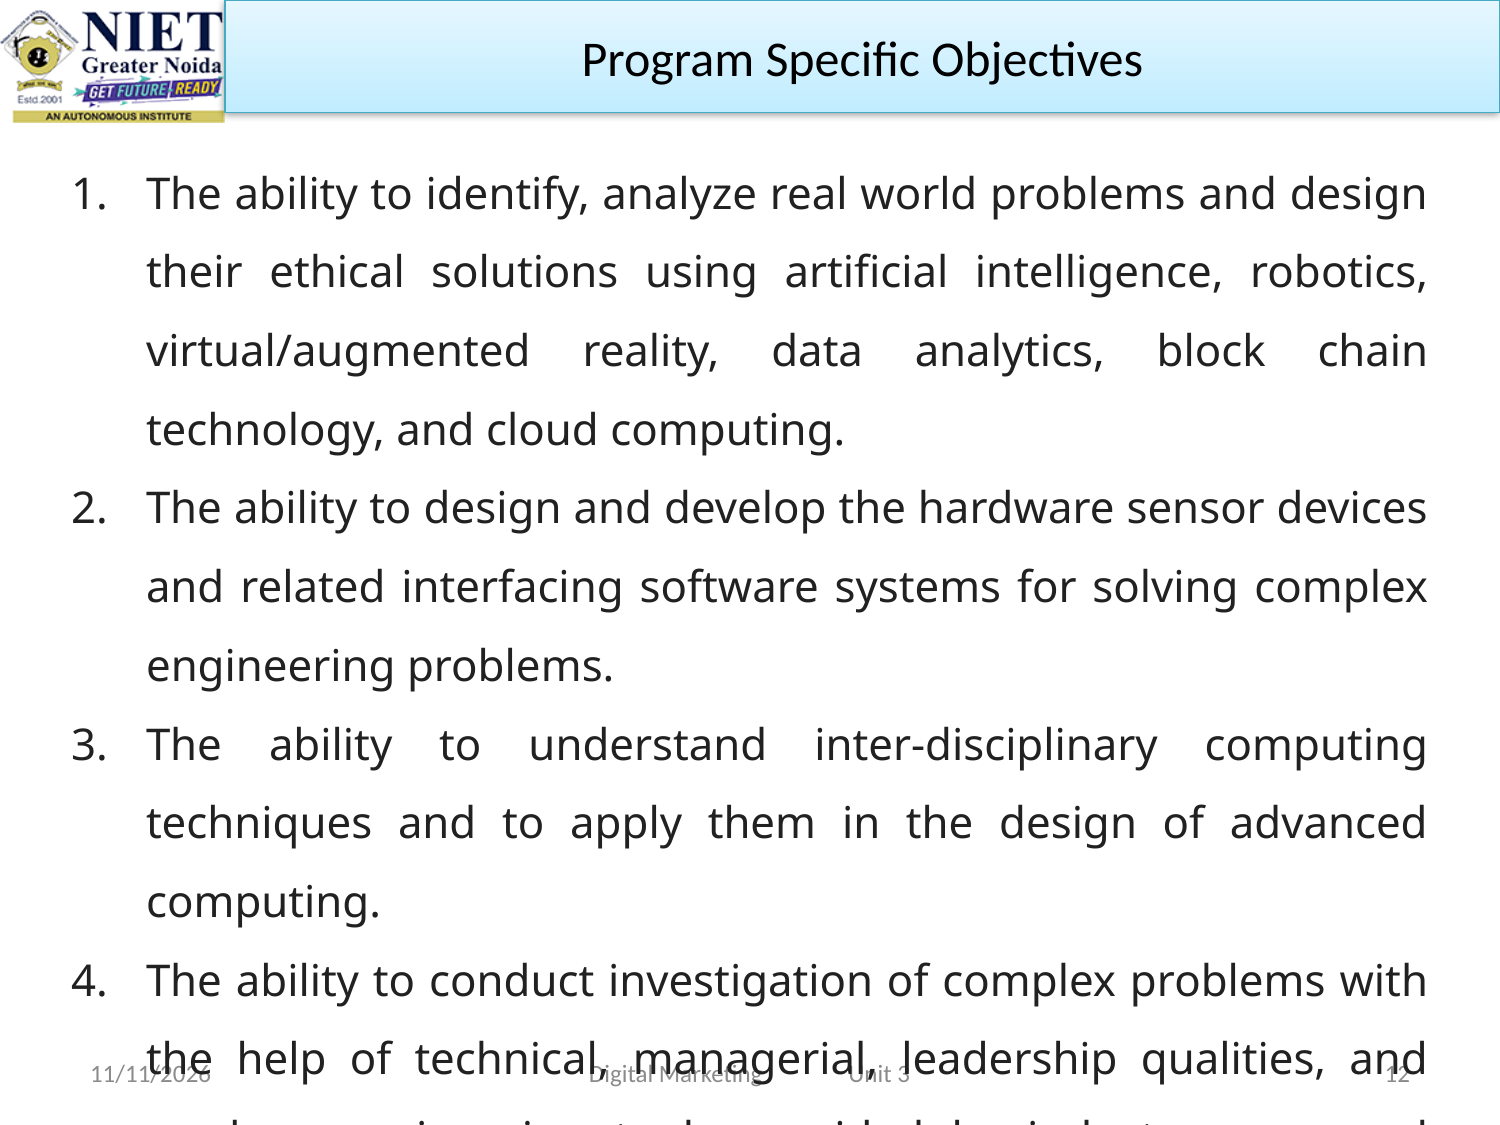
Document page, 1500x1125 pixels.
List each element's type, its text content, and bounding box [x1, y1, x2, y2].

picture [0, 10, 226, 124]
text_box The ability to identify, analyze real world problems and design their ethical solutions using artificial intelligence, robotics, virtual/augmented reality, data analytics, block chain technology, and cloud computing. The ability to design and develop the hardware sensor devices and related interfacing software systems for solving complex engineering problems. The ability to understand inter-disciplinary computing techniques and to apply them in the design of advanced computing. The ability to conduct investigation of complex problems with the help of technical, managerial, leadership qualities, and modern engineering tools provided by industry-sponsored laboratories. [56, 131, 1444, 1125]
text_box Program Specific Objectives [224, 0, 1500, 113]
